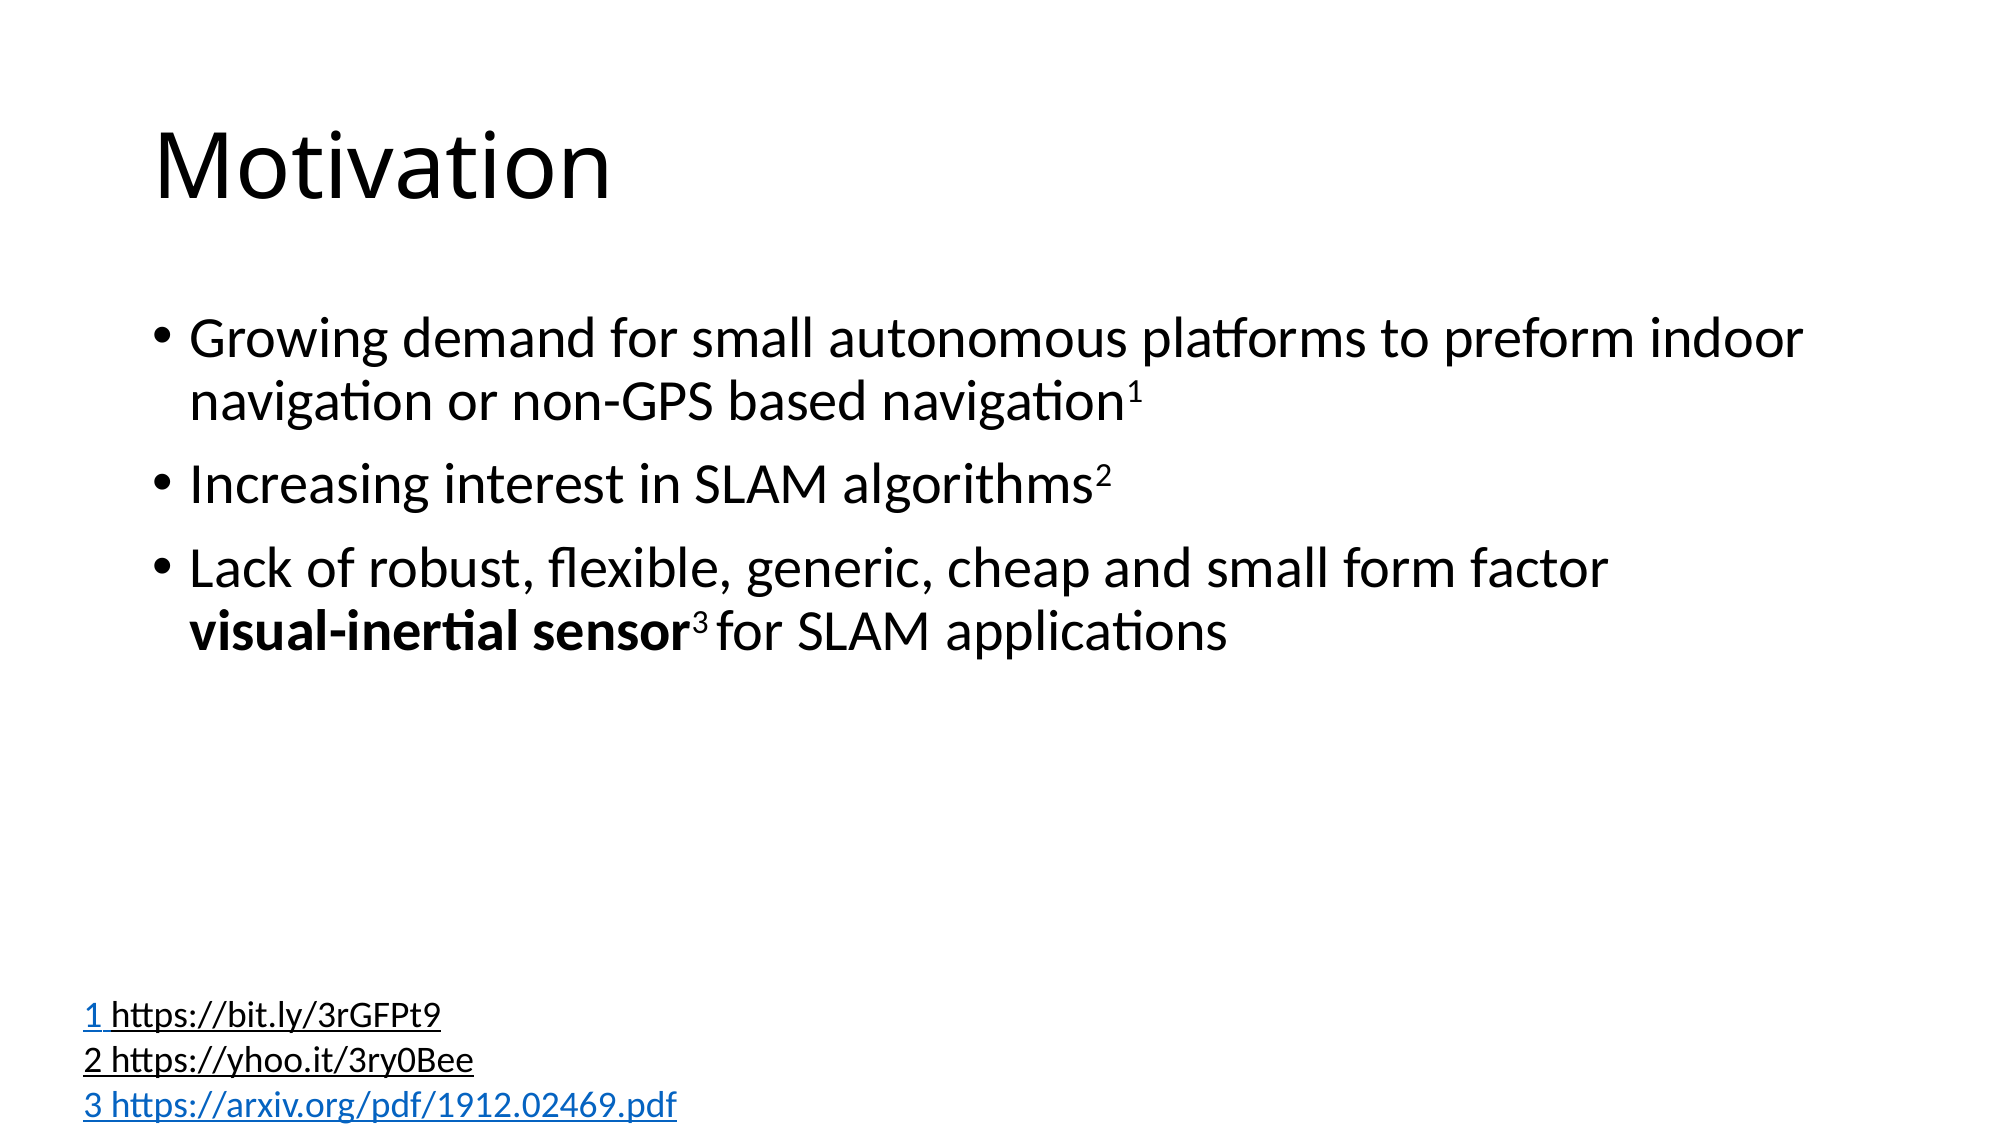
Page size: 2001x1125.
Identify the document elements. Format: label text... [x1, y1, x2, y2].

list Growing demand for small autonomous platforms to preform indoor navigation or non-GPS based navigation1 Increasing interest in SLAM algorithms2 Lack of robust, flexible, generic, cheap and small form factor visual-inertial sensor3 for SLAM applications [137, 299, 1863, 1014]
title Motivation [137, 59, 1863, 278]
text_box 1 https://bit.ly/3rGFPt9 2 https://yhoo.it/3ry0Bee 3 https://arxiv.org/pdf/1912.02469.pdf [68, 982, 1069, 1125]
